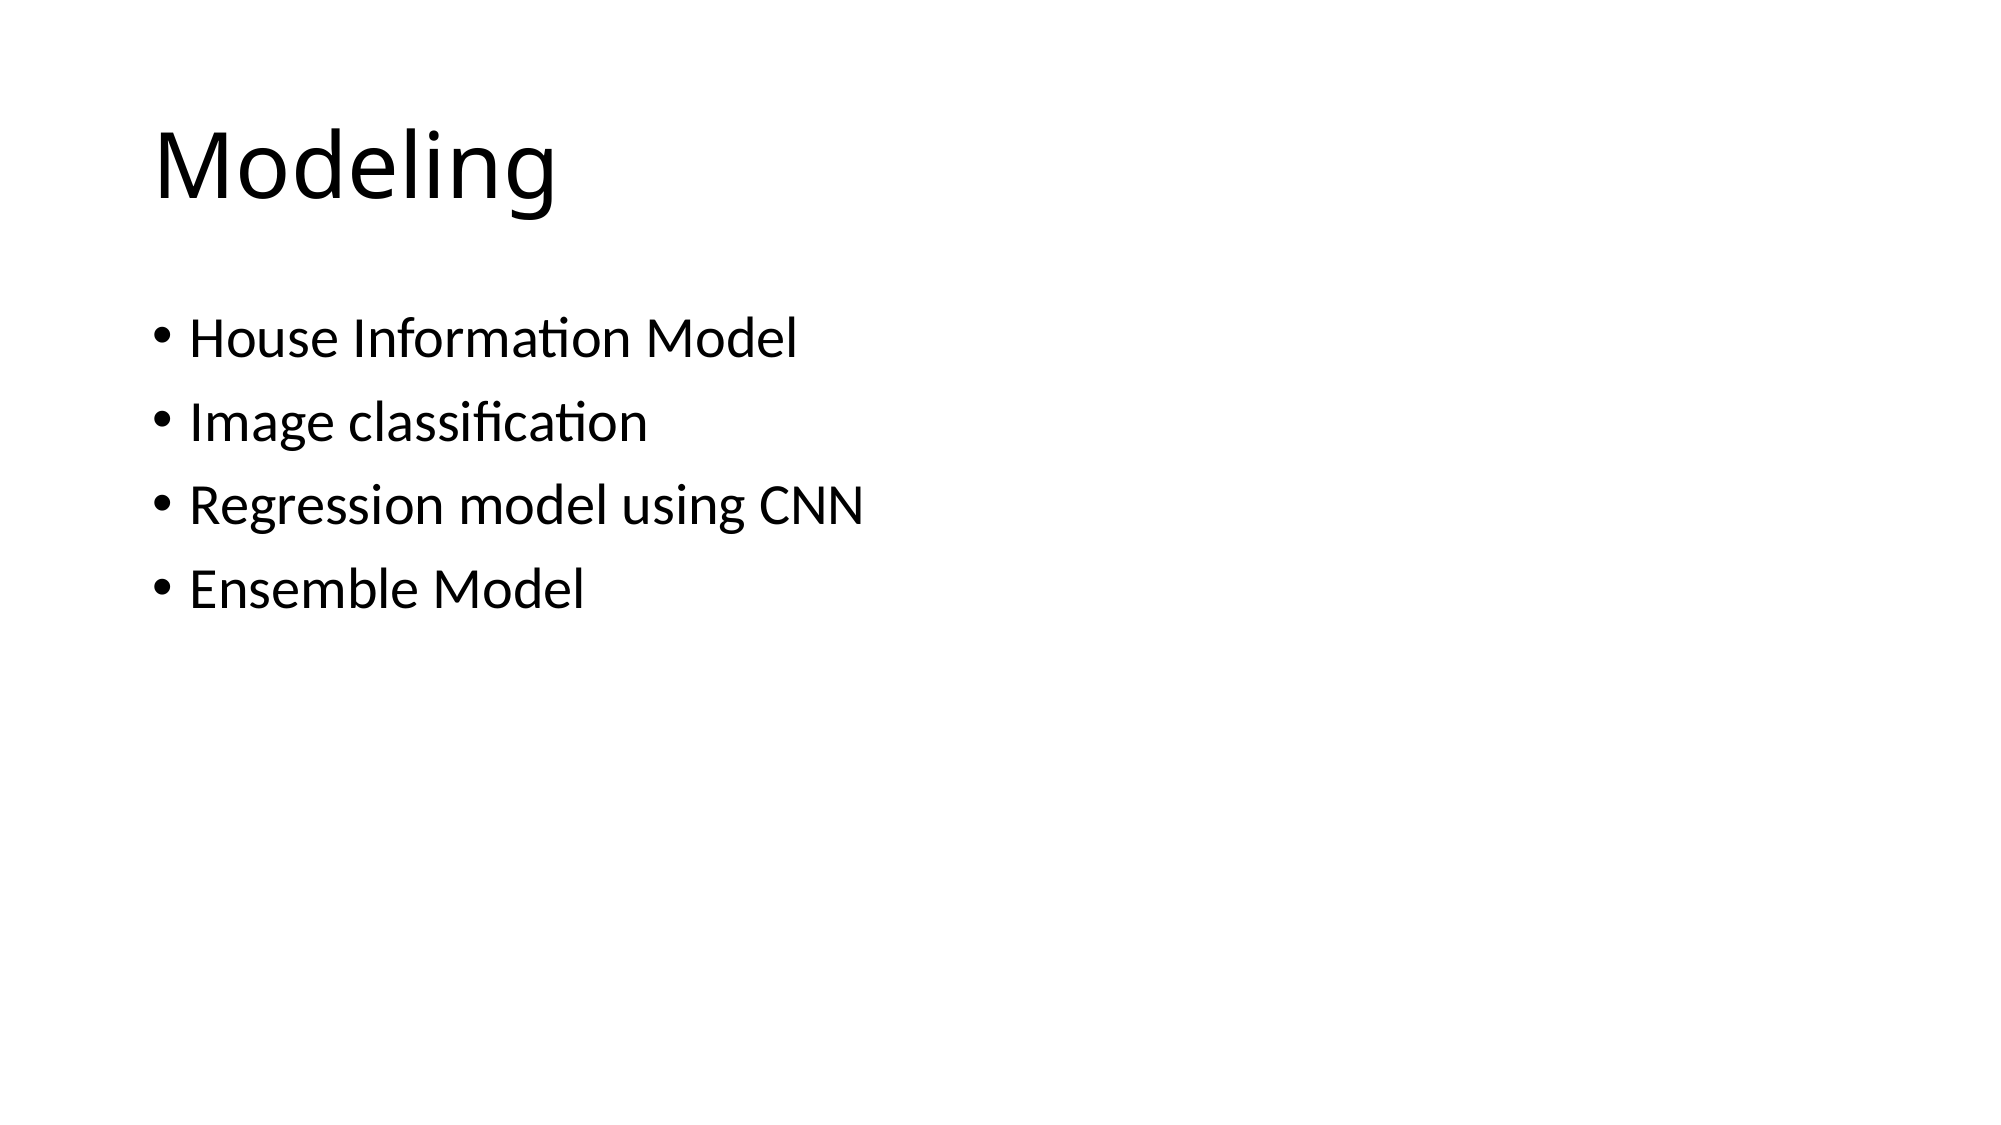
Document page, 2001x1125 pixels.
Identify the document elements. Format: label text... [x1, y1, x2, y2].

list House Information Model Image classification Regression model using CNN Ensemble Model [137, 299, 1863, 1014]
title Modeling [137, 59, 1863, 278]
